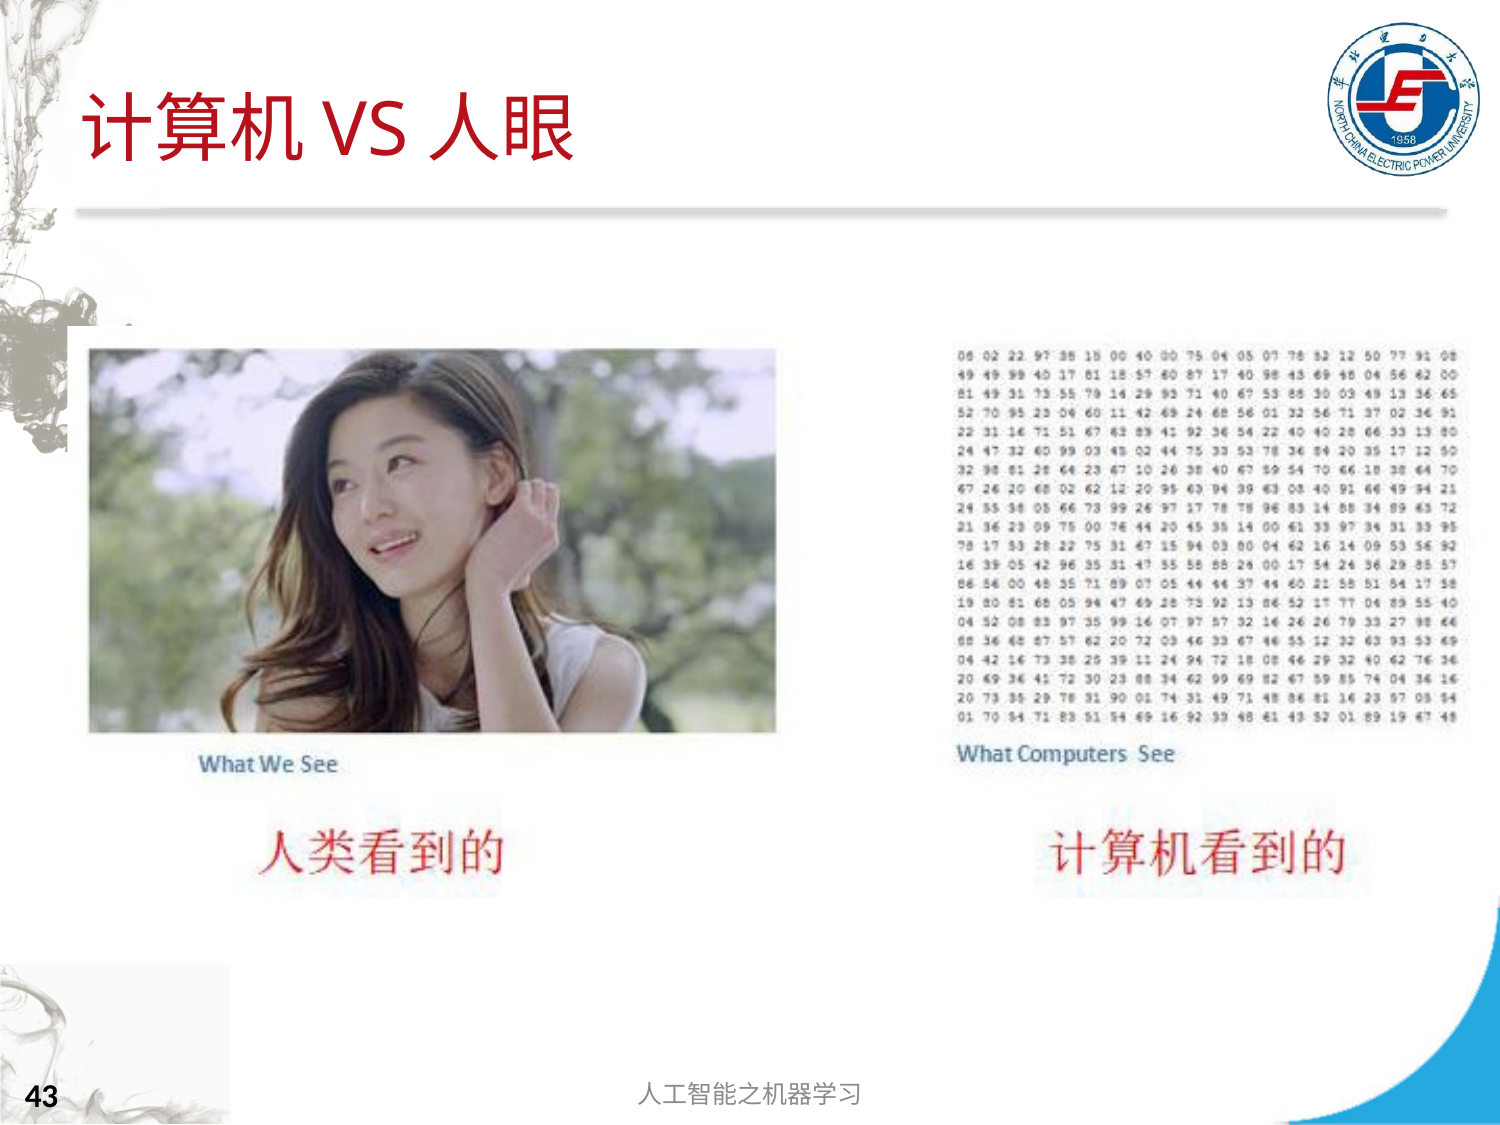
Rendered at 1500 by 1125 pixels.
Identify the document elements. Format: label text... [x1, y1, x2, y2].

text_box [67, 326, 1487, 898]
title 计算机VS人眼 [64, 90, 1317, 279]
picture [5, 0, 1500, 1125]
slide_number 43 [5, 1063, 74, 1124]
footer 人工智能之机器学习 [496, 1063, 1004, 1124]
